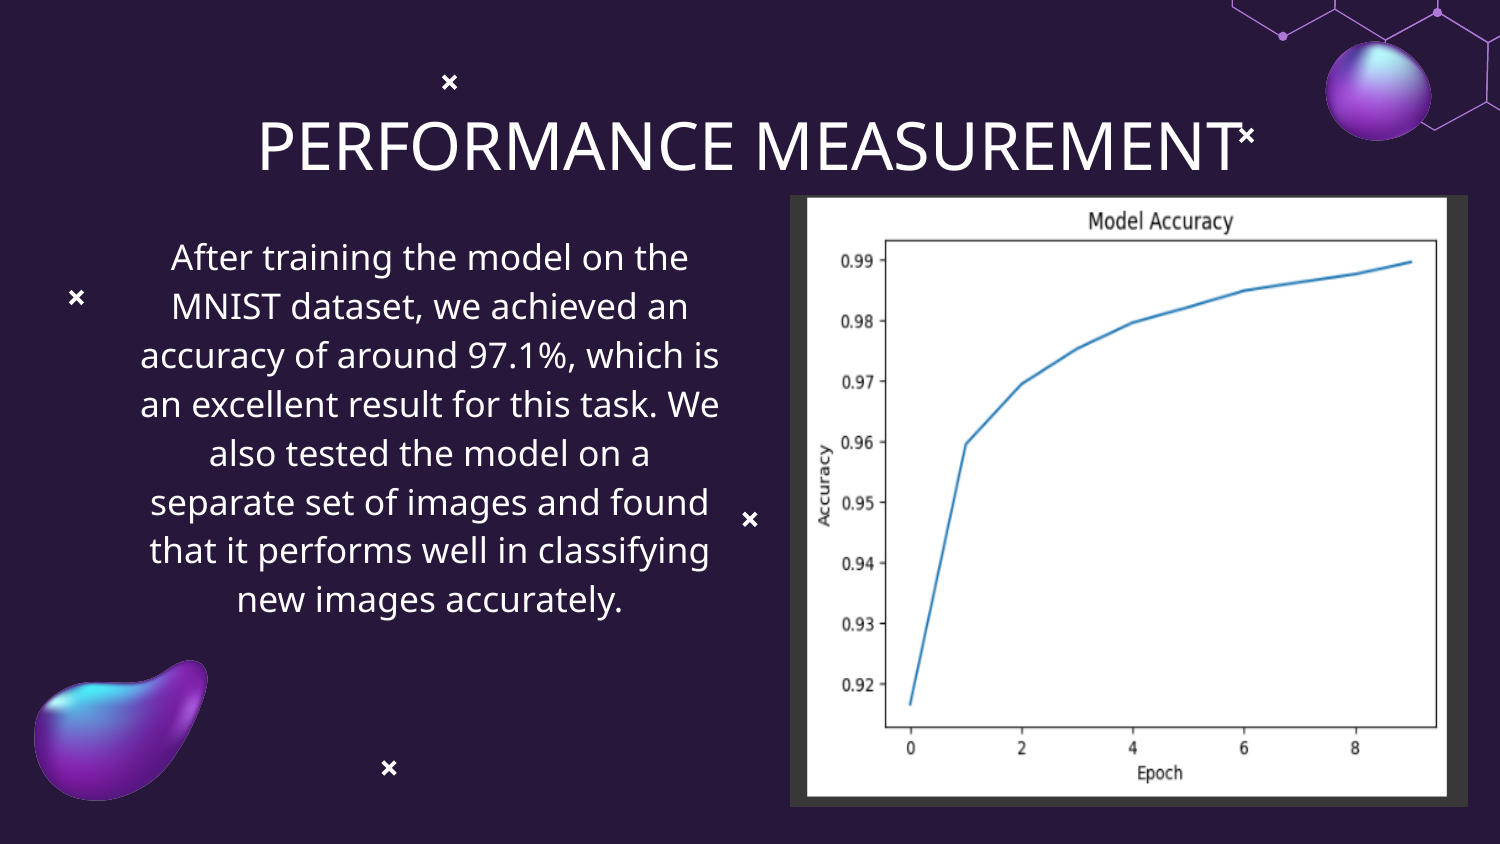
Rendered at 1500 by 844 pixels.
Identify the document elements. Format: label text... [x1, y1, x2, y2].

picture [1306, 22, 1451, 164]
title PERFORMANCE MEASUREMENT [116, 88, 1383, 183]
picture [790, 194, 1468, 807]
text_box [1240, 128, 1254, 142]
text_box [382, 761, 396, 775]
picture [14, 664, 241, 824]
text_box After training the model on the MNIST dataset, we achieved an accuracy of around 97.1%, which is an excellent result for this task. We also tested the model on a separate set of images and found that it performs well in classifying new images accurately. [116, 213, 744, 685]
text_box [443, 75, 457, 89]
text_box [743, 512, 757, 526]
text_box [69, 290, 83, 304]
